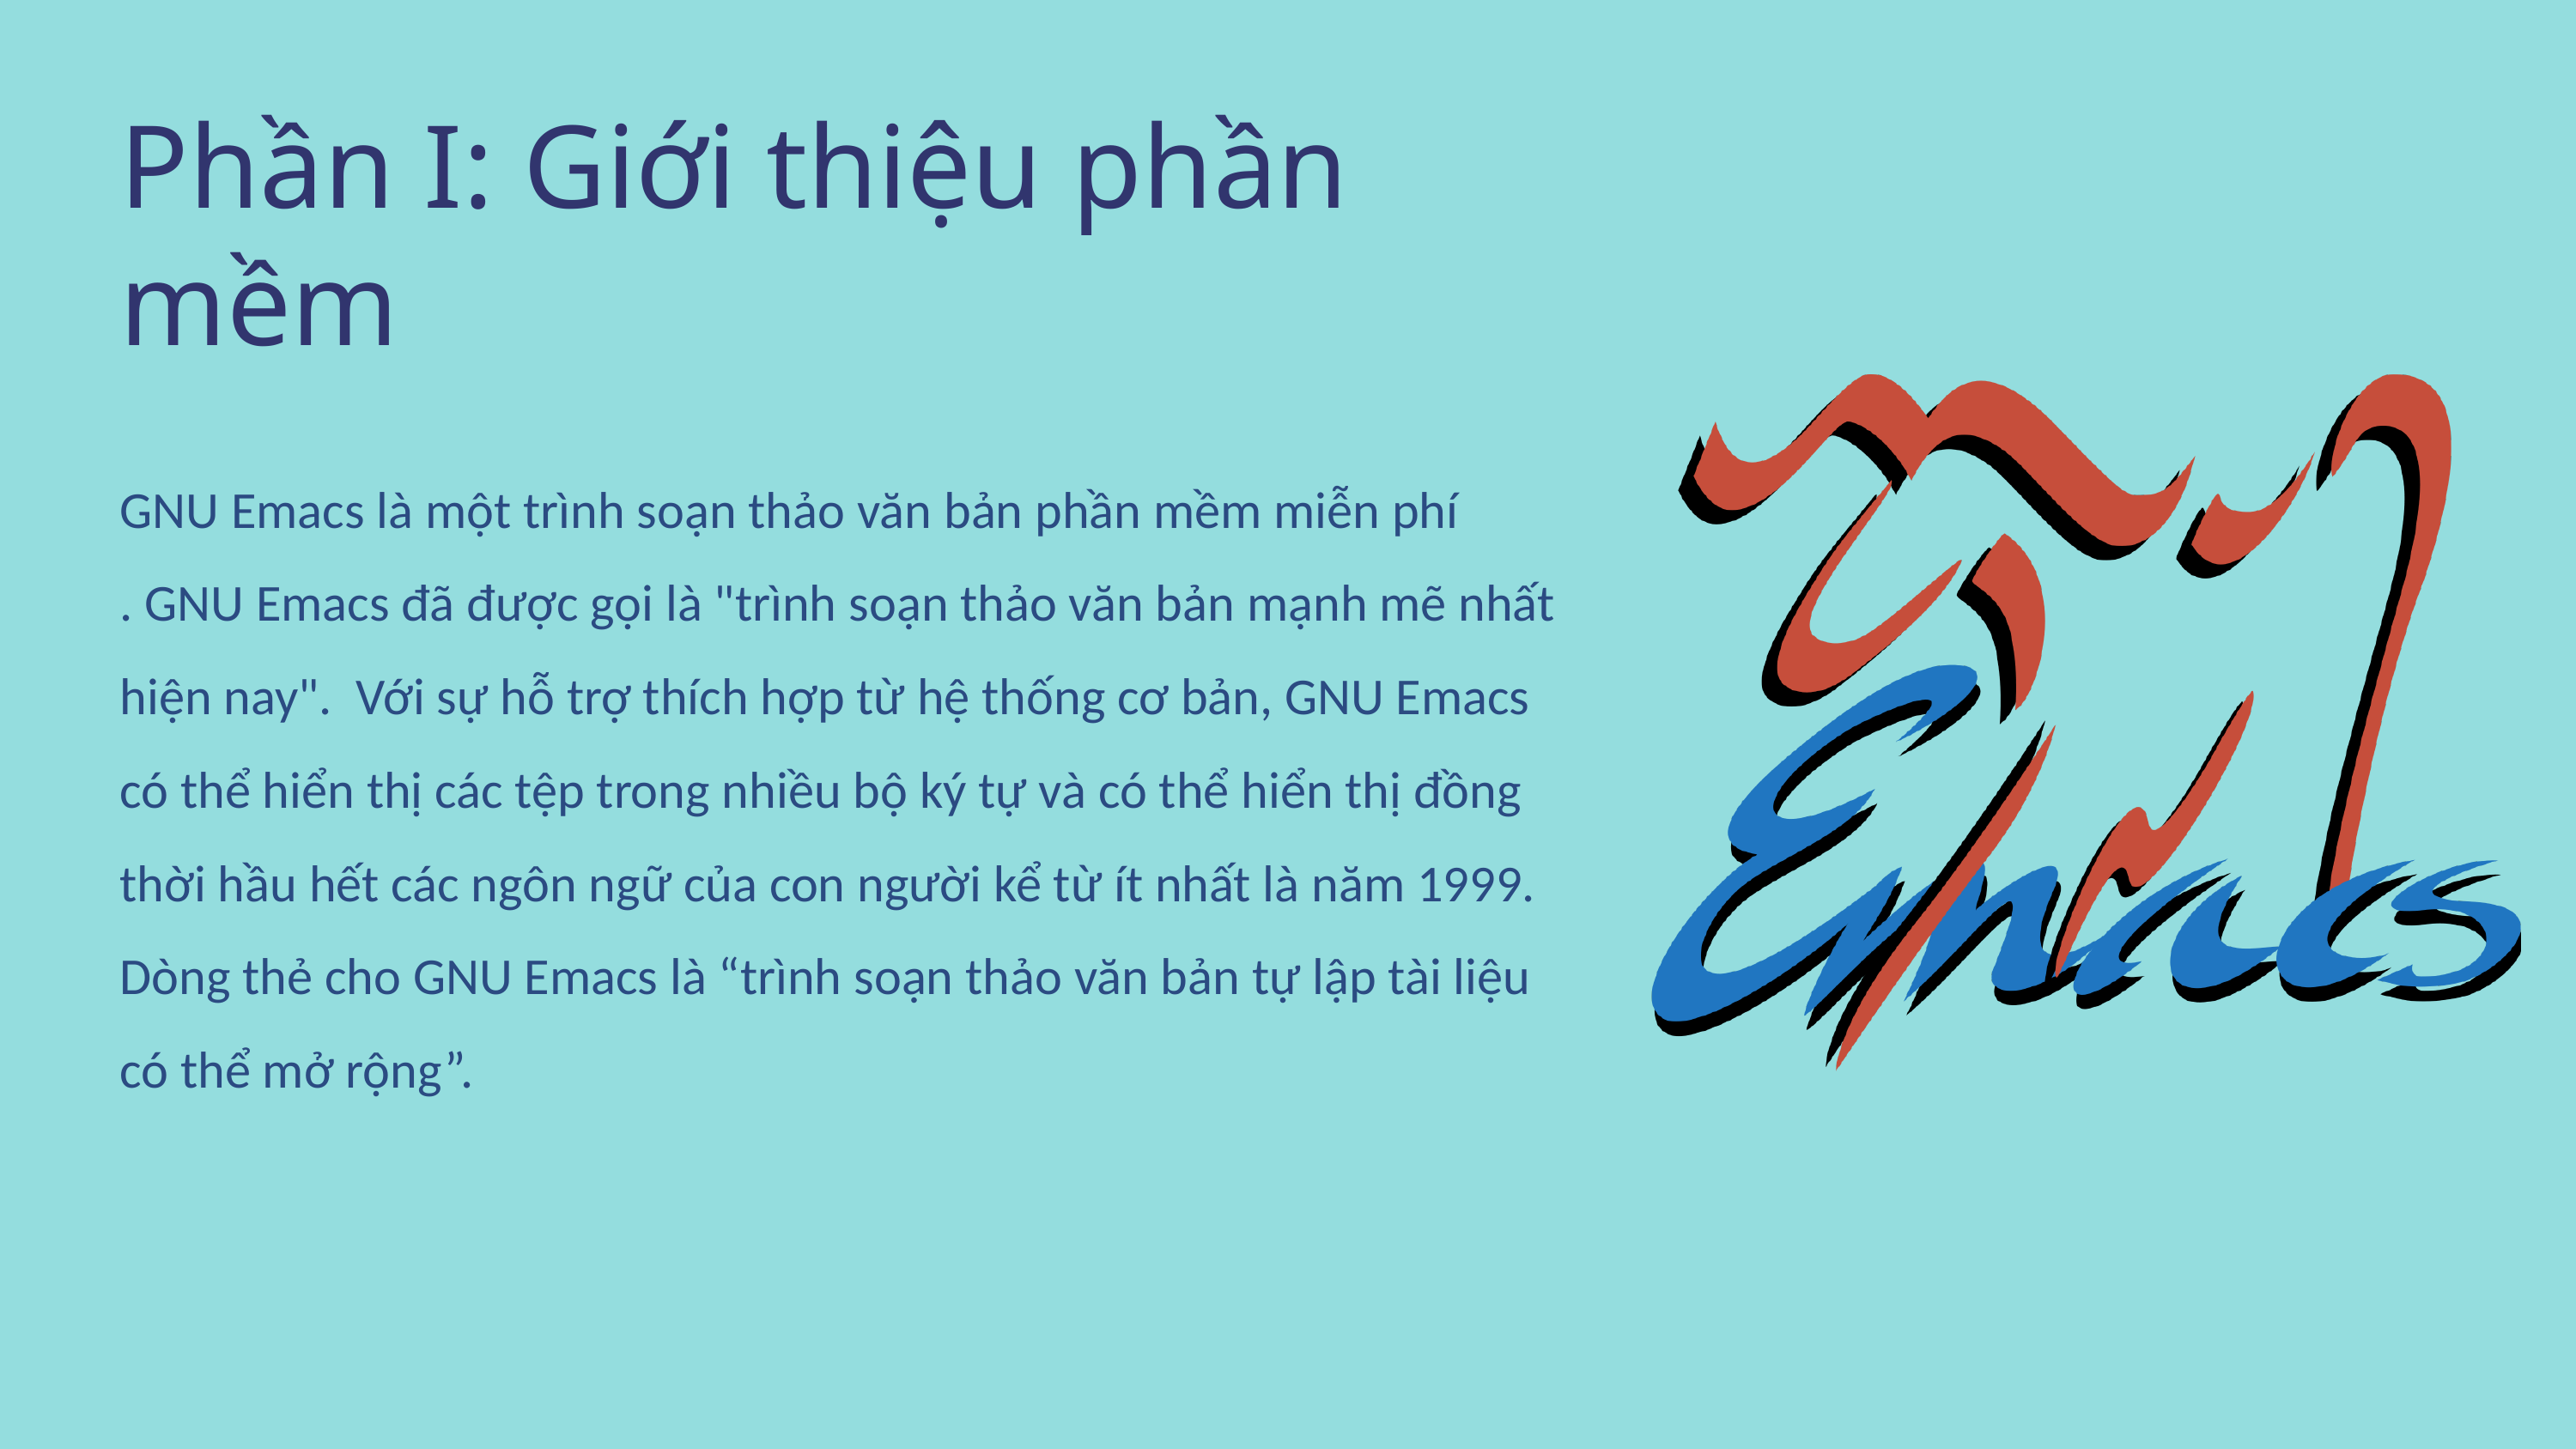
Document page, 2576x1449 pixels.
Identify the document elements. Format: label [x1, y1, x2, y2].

picture [1642, 369, 2521, 1076]
text_box [119, 93, 1583, 1294]
